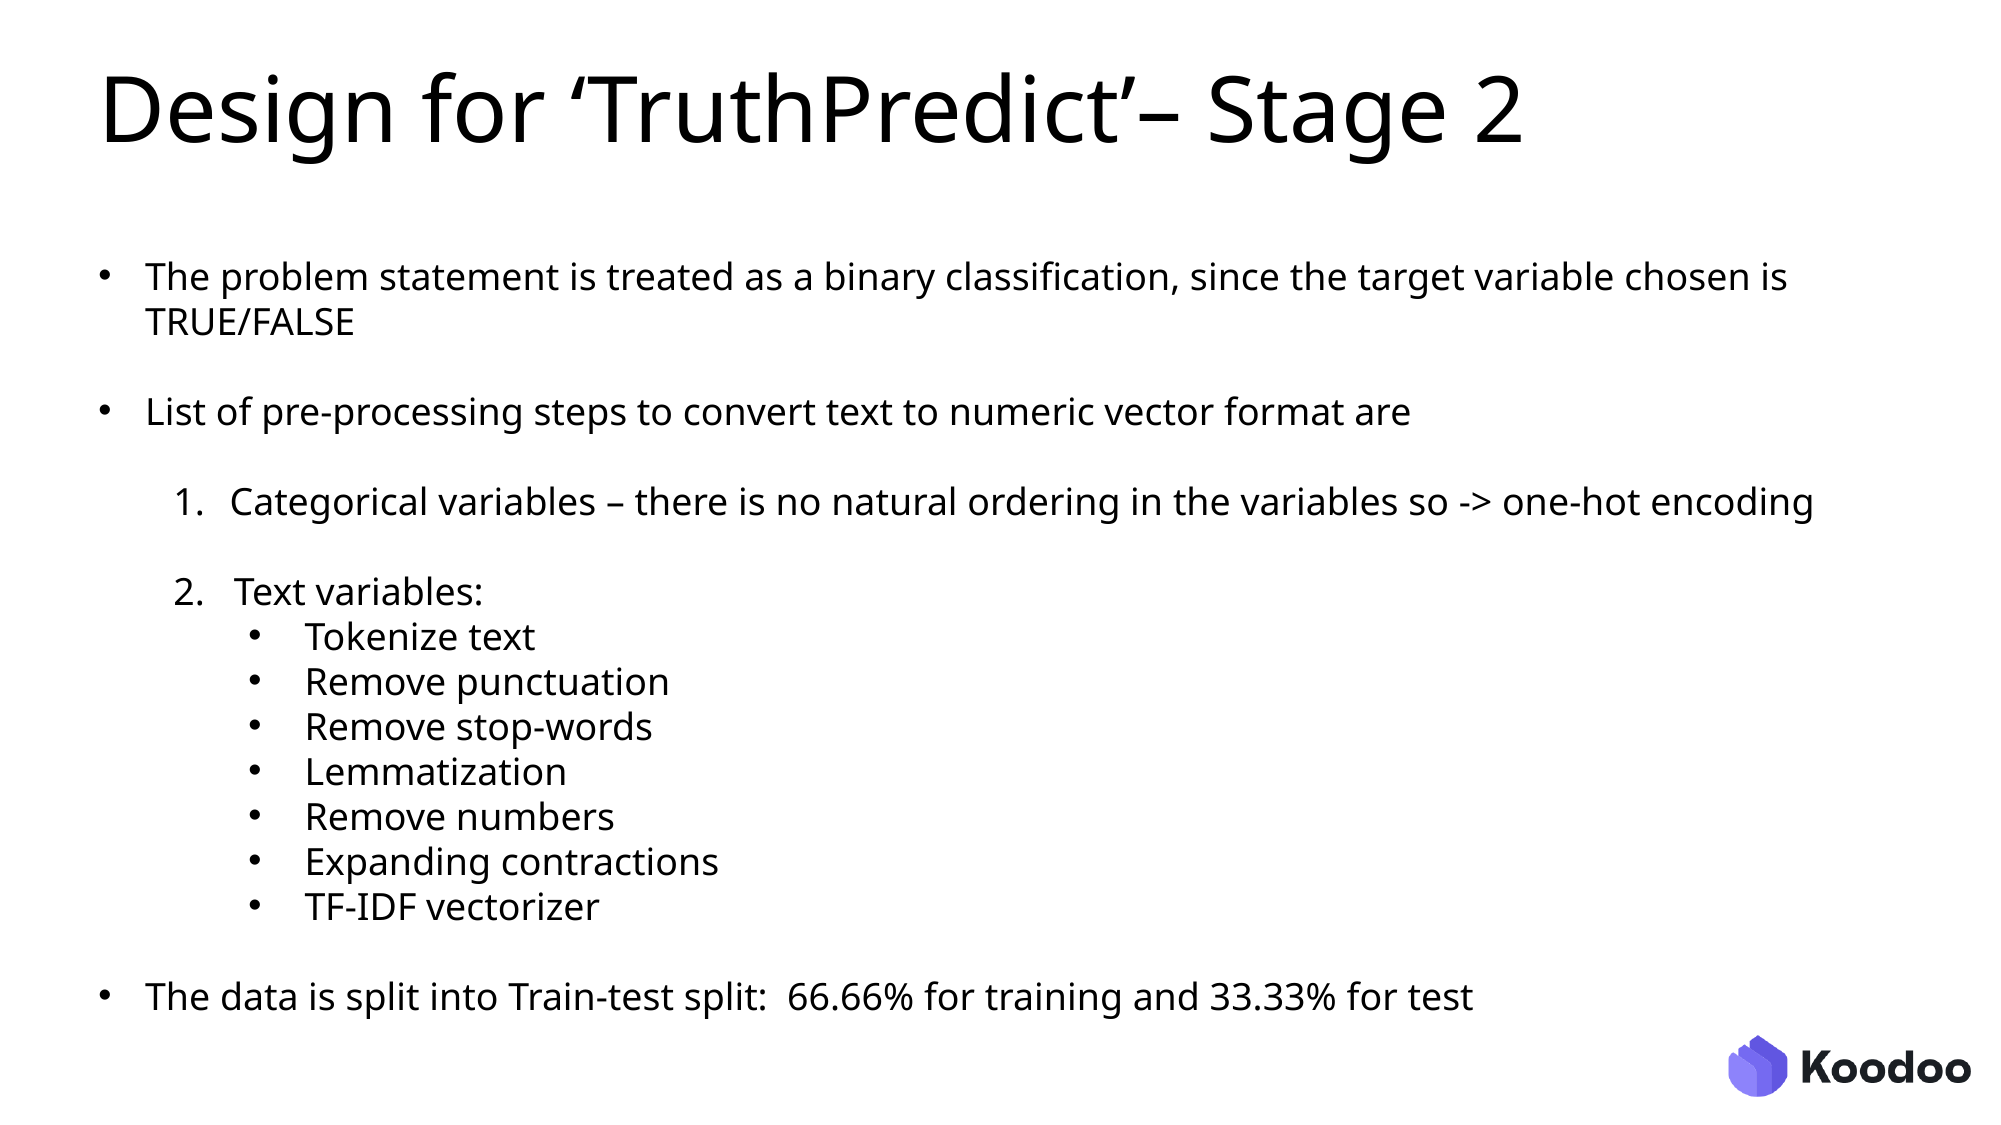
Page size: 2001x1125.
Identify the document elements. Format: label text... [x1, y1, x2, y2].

picture [1698, 1011, 2000, 1125]
title Design for ‘TruthPredict’– Stage 2 [83, 3, 1809, 222]
text_box The problem statement is treated as a binary classification, since the target variable chosen is TRUE/FALSE List of pre-processing steps to convert text to numeric vector format are Categorical variables – there is no natural ordering in the variables so -> one-hot encoding 2. Text variables: Tokenize text Remove punctuation Remove stop-words Lemmatization Remove numbers Expanding contractions TF-IDF vectorizer The data is split into Train-test split: 66.66% for training and 33.33% for test [83, 245, 1938, 1070]
